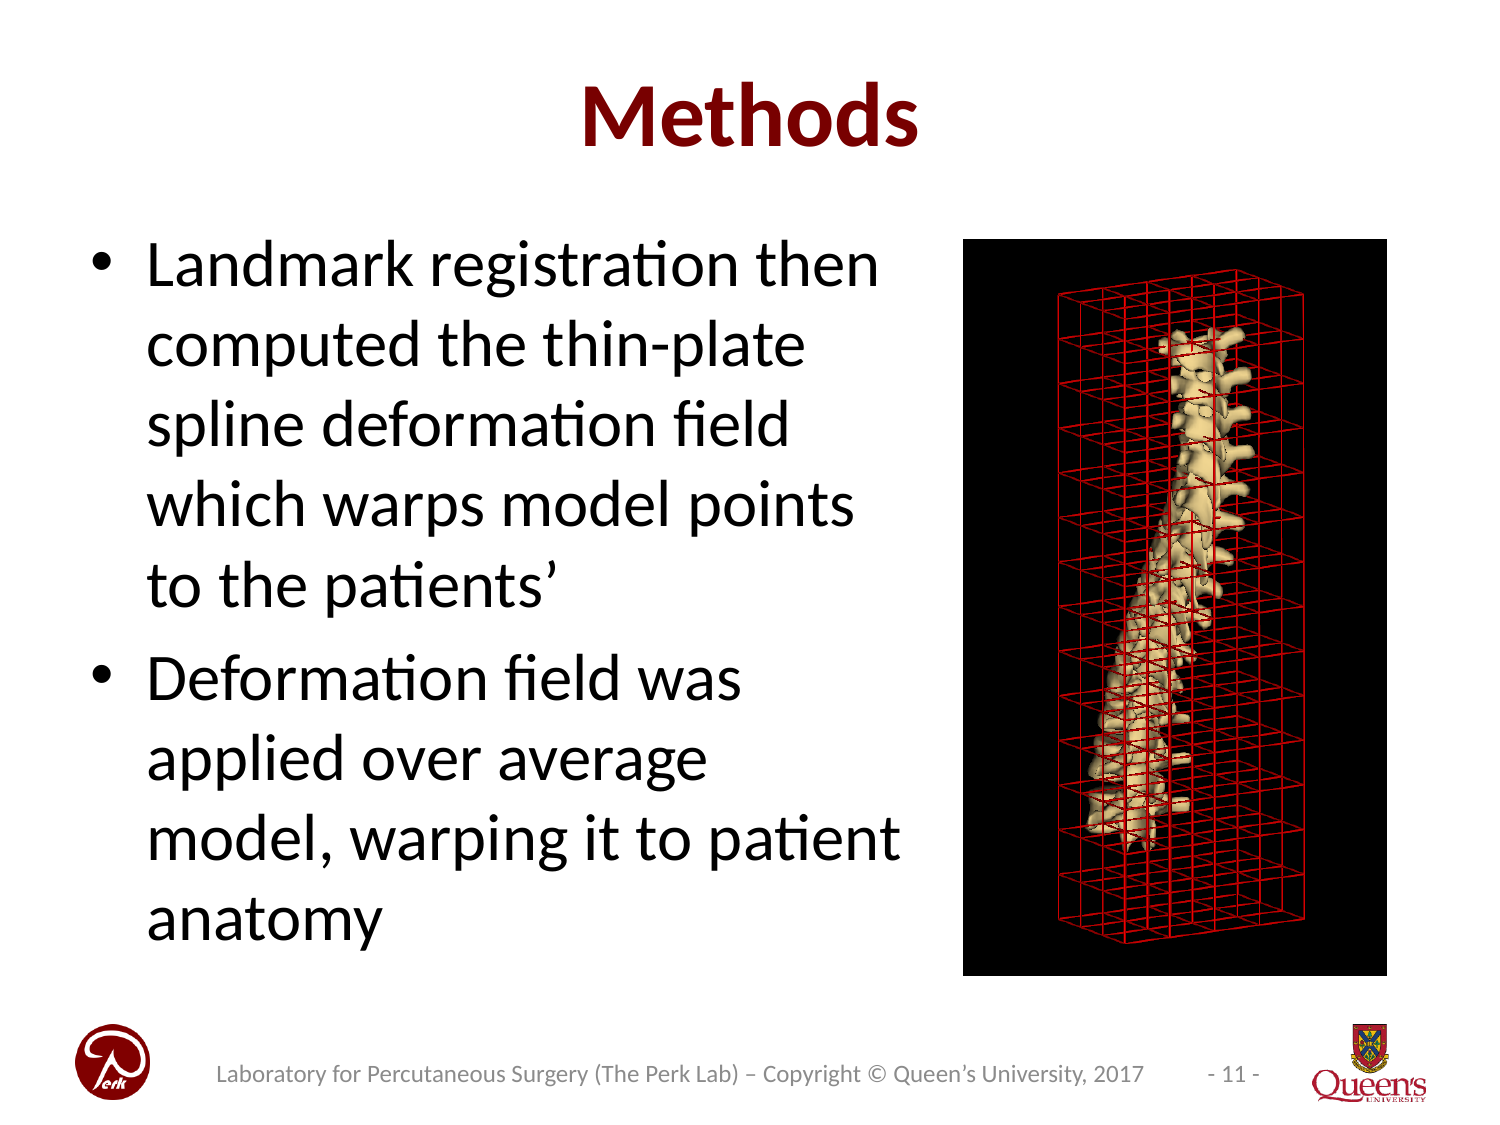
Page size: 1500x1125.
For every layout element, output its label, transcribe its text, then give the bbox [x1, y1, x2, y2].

slide_number - 11 - [1187, 1042, 1275, 1103]
picture [1312, 1024, 1426, 1102]
picture [75, 1024, 150, 1100]
title Methods [75, 45, 1425, 175]
footer Laboratory for Percutaneous Surgery (The Perk Lab) – Copyright © Queen’s University, 2017 [187, 1042, 1175, 1103]
list Landmark registration then computed the thin-plate spline deformation field which warps model points to the patients’ Deformation field was applied over average model, warping it to patient anatomy [75, 212, 925, 1005]
picture [962, 239, 1388, 977]
